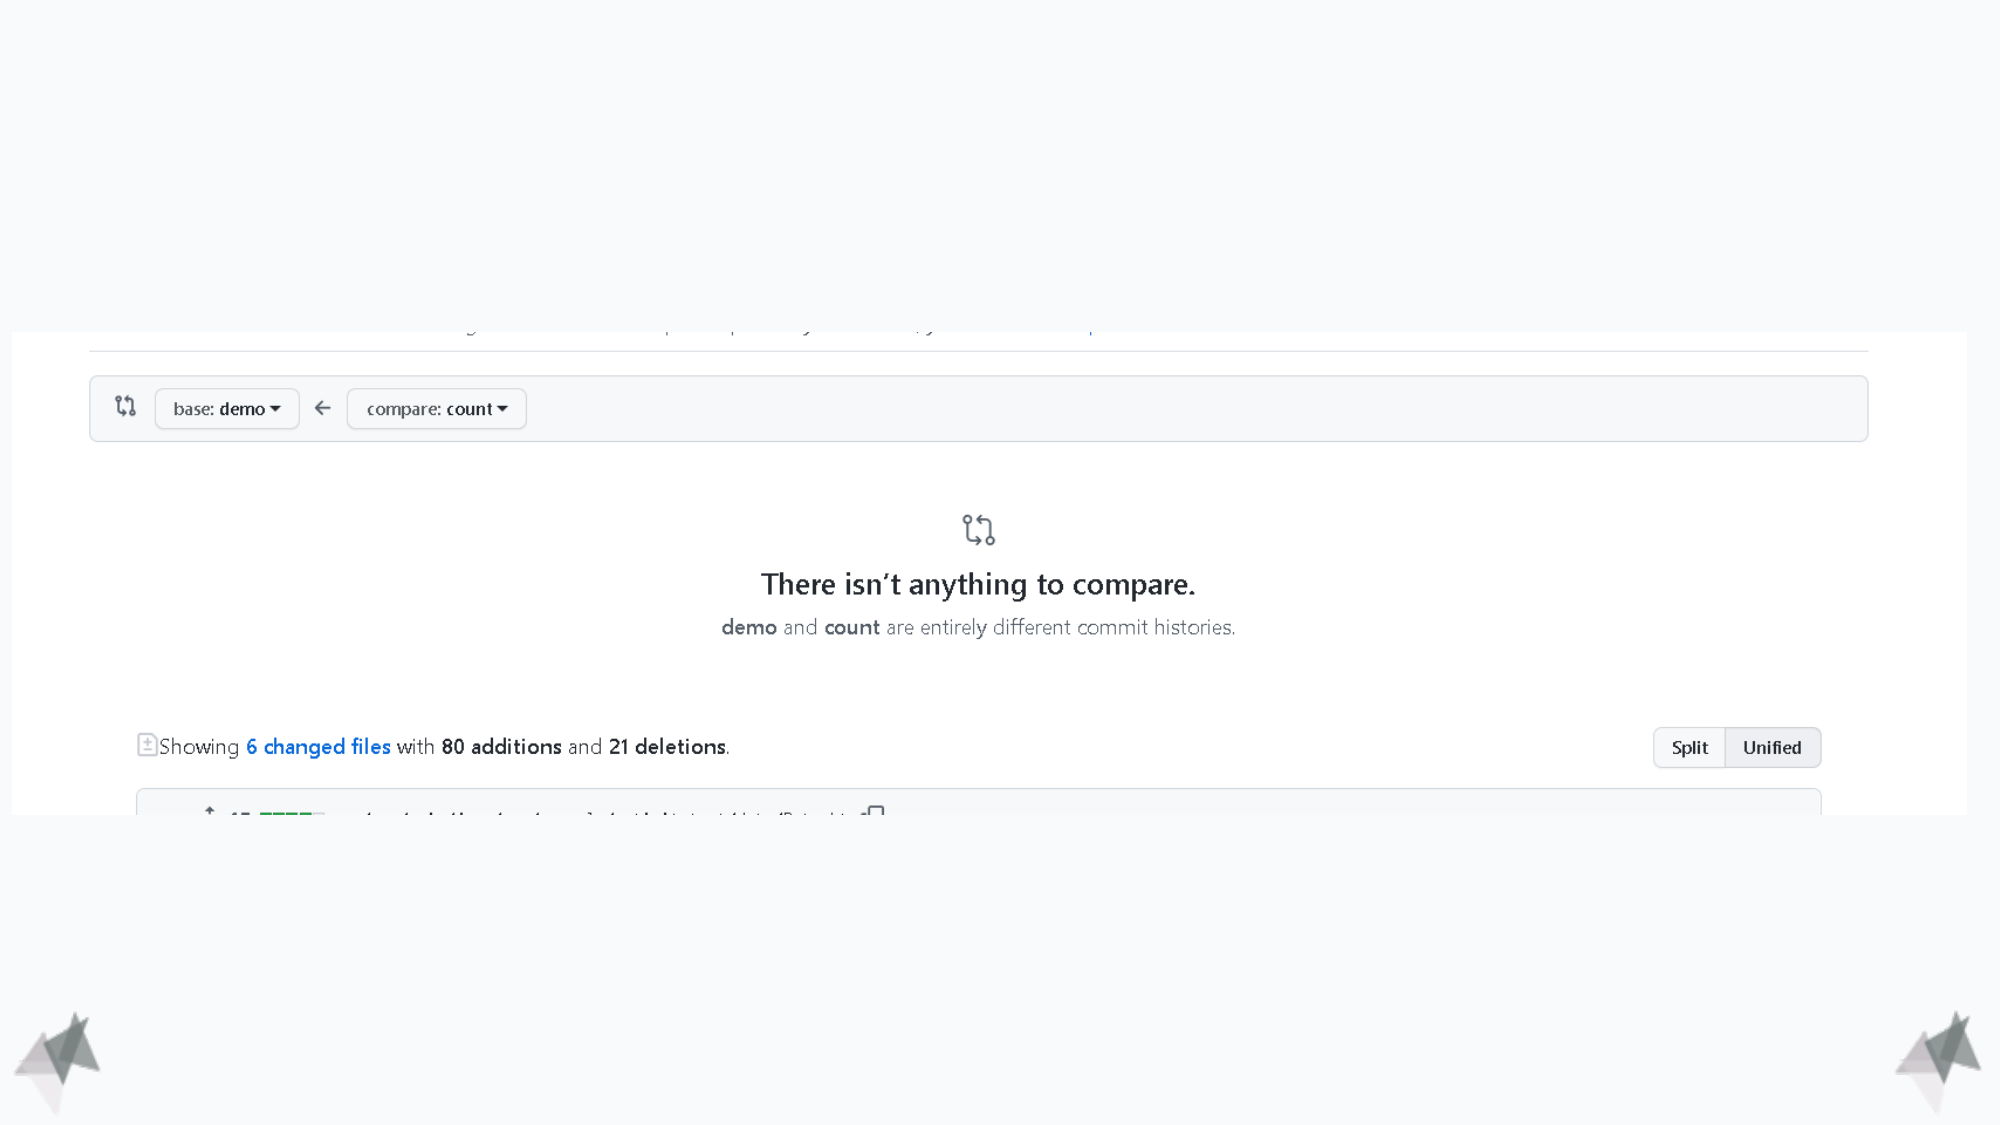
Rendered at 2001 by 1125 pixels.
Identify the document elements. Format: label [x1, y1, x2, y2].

picture [0, 1006, 119, 1125]
picture [1881, 1005, 2000, 1124]
picture [12, 332, 1967, 815]
